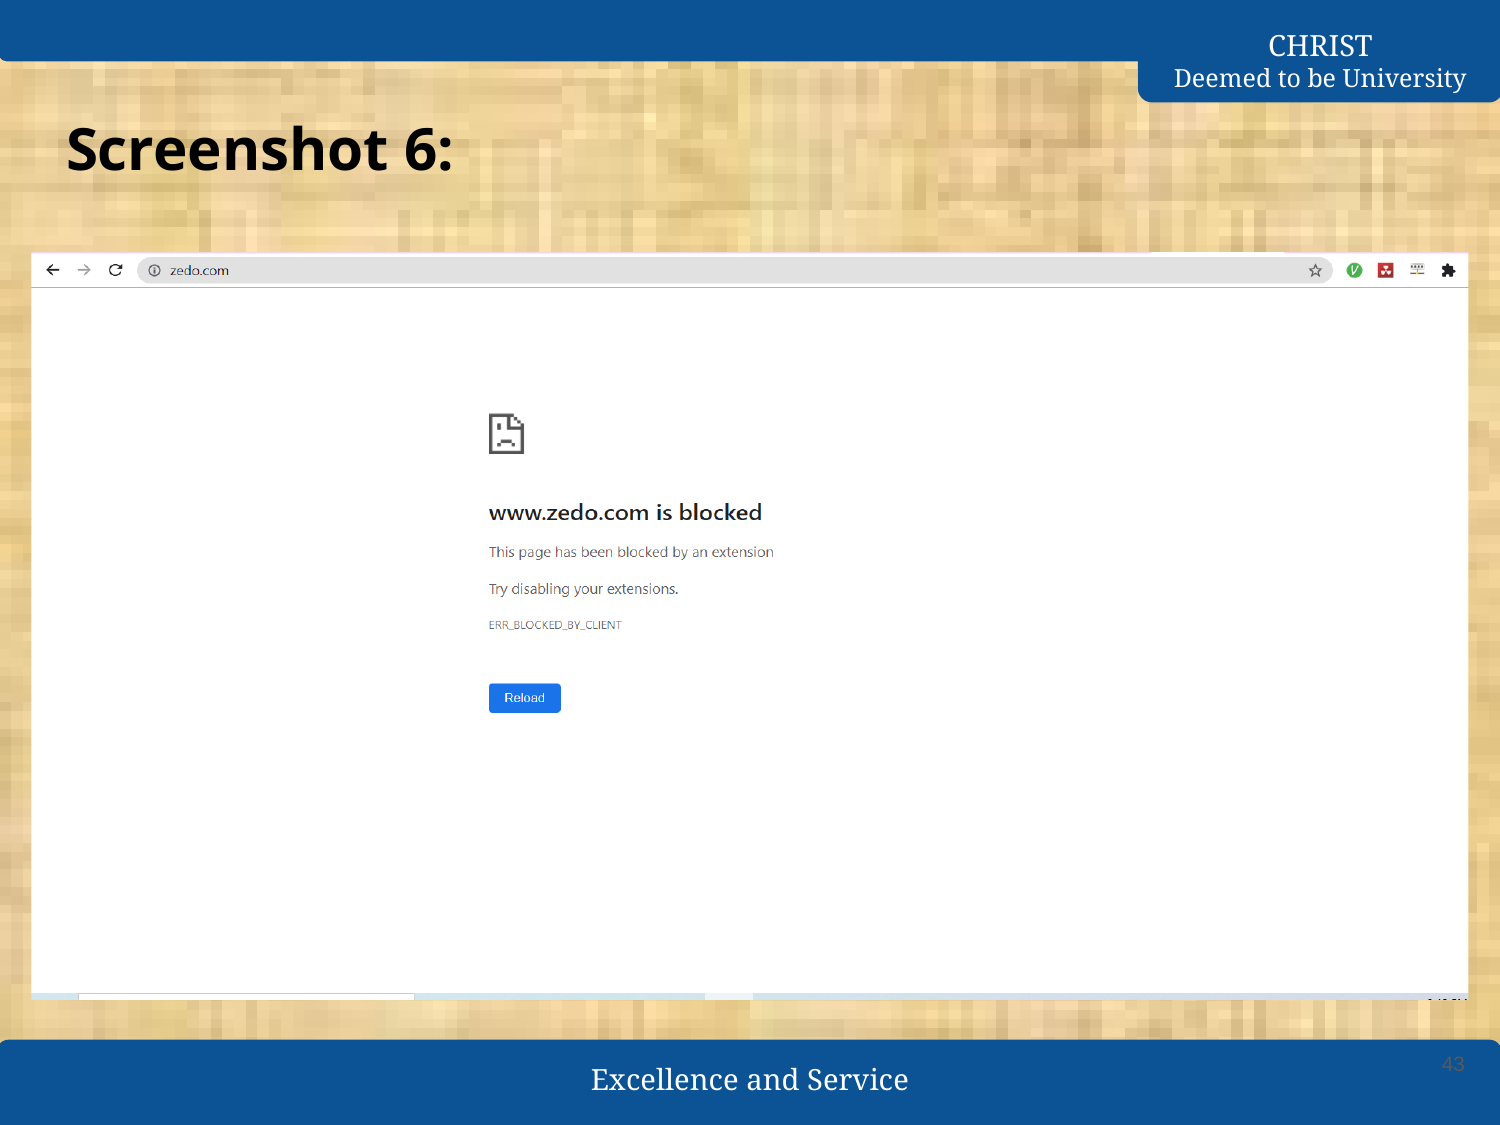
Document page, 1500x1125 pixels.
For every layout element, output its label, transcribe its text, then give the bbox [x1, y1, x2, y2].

slide_number ‹#› [1389, 1019, 1480, 1106]
picture [0, 59, 1500, 1044]
title Screenshot 6: [51, 97, 1449, 223]
